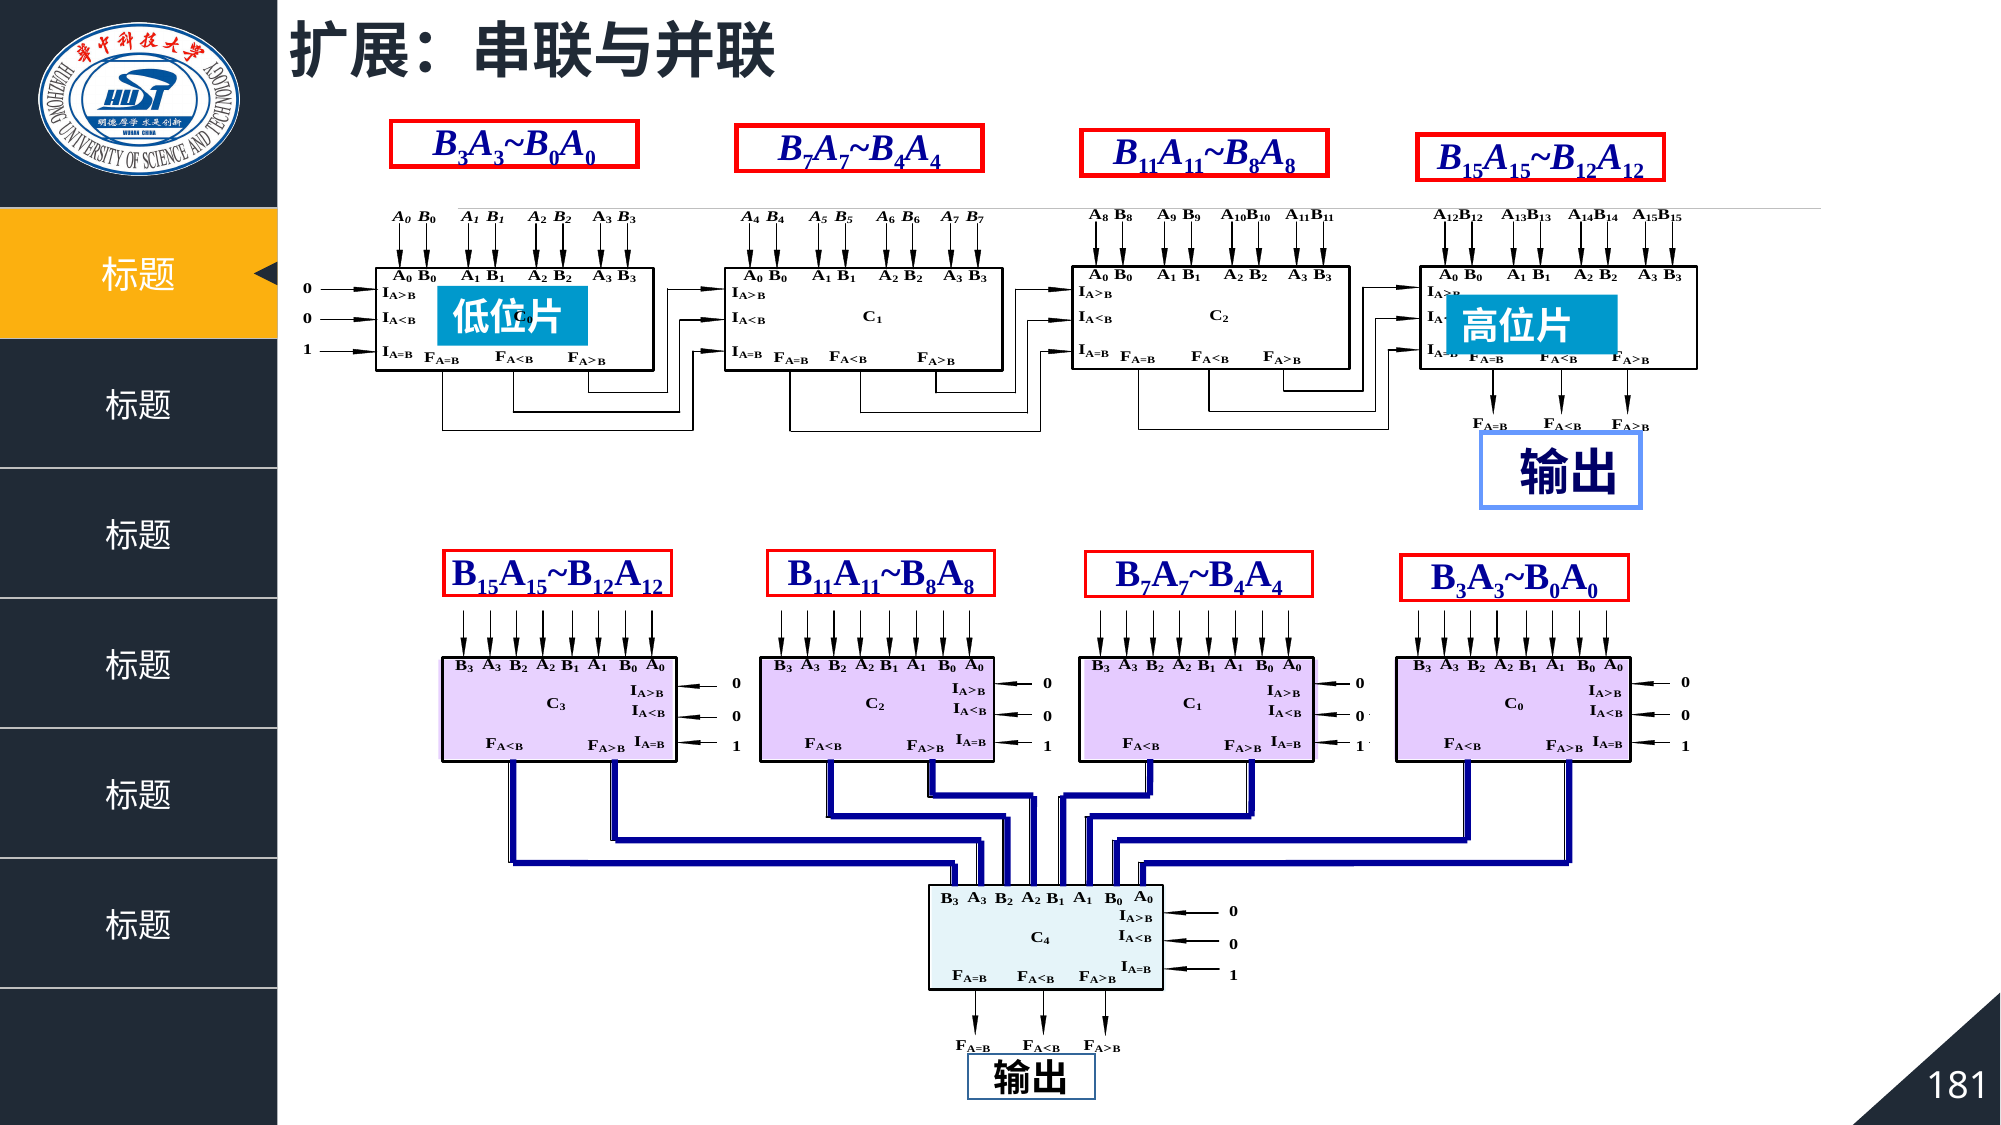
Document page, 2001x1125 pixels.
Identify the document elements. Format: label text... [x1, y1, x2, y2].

text_box 扩展：串联与并联 [273, 3, 792, 92]
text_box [437, 550, 1712, 1094]
picture [38, 22, 240, 176]
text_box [280, 121, 1702, 493]
